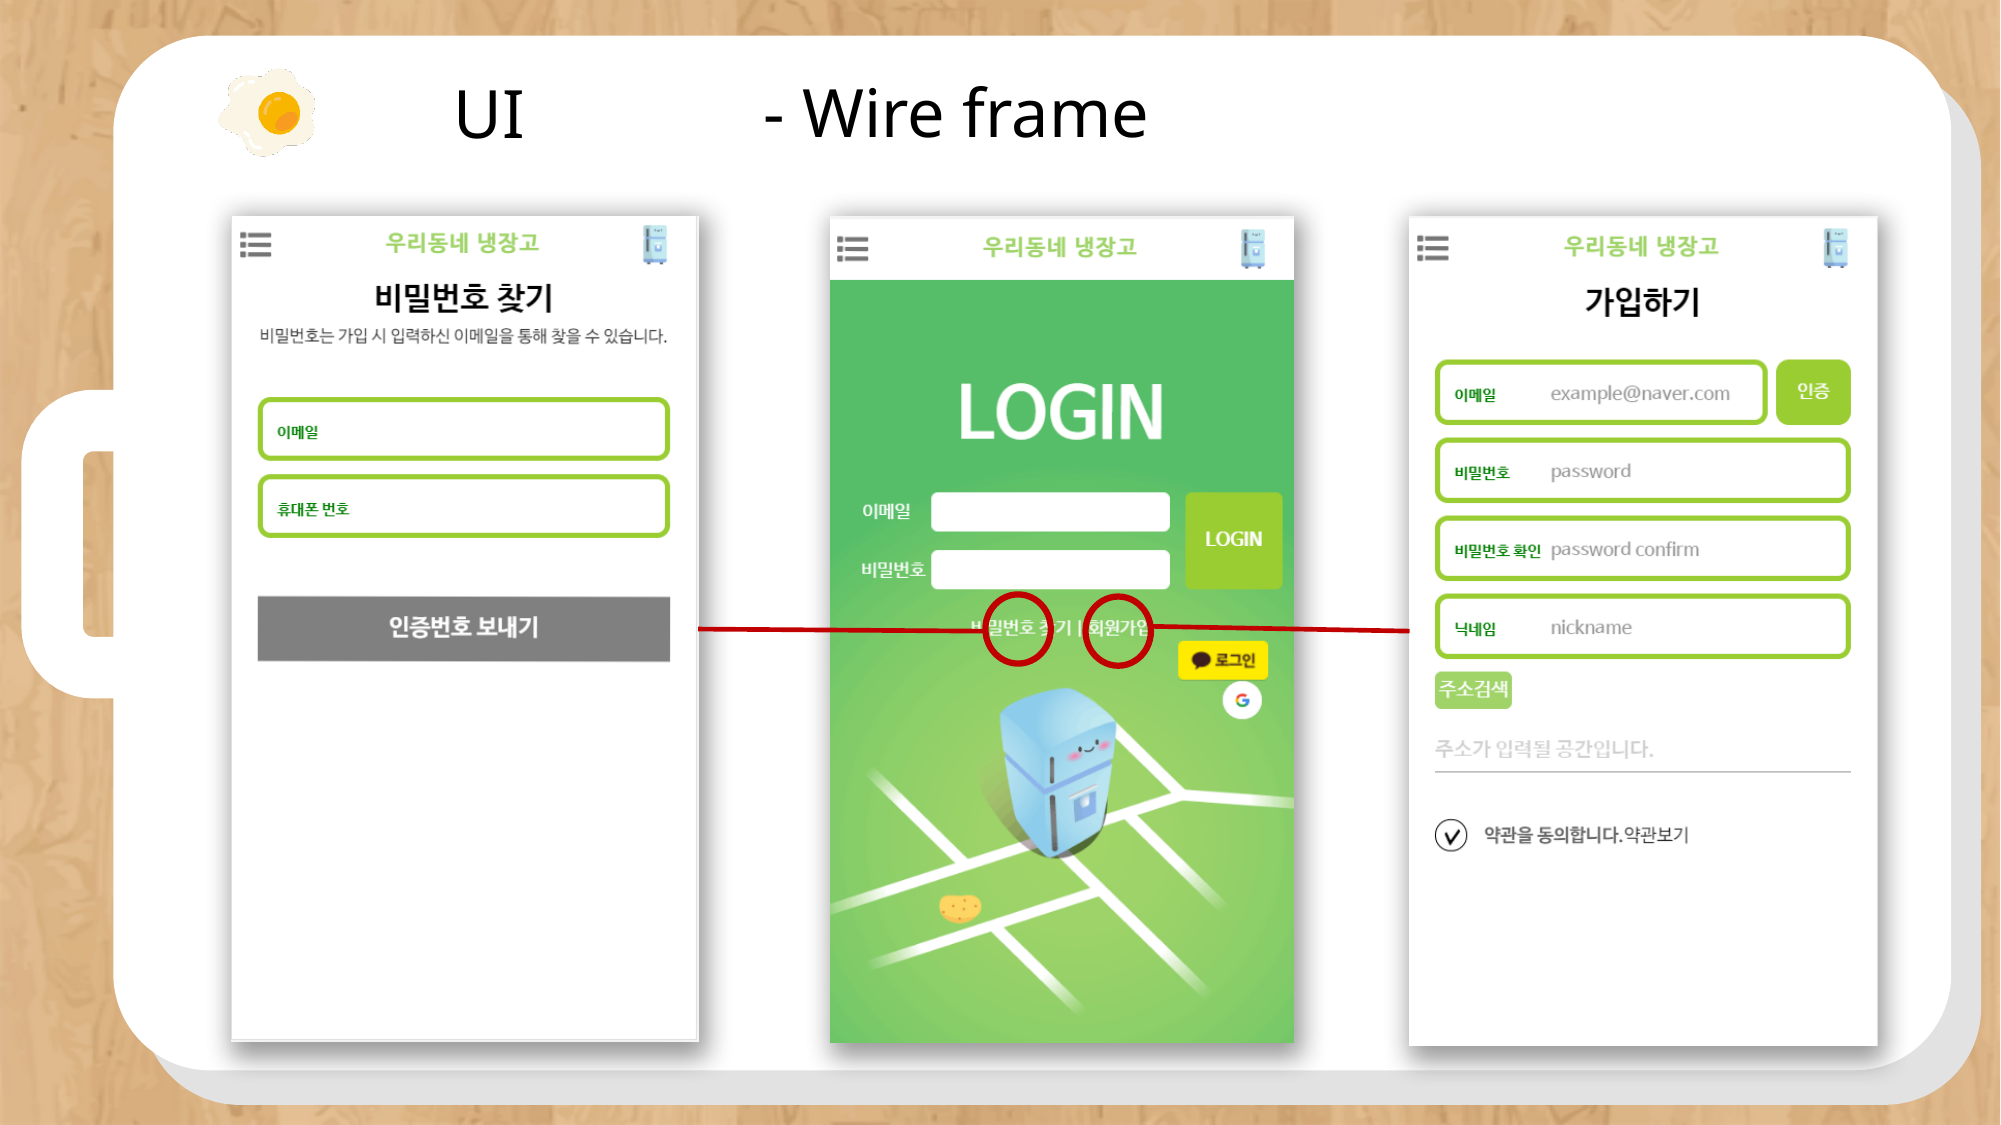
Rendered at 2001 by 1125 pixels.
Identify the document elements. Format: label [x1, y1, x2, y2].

text_box [1085, 596, 1410, 666]
text_box [698, 594, 1051, 664]
picture [0, 0, 2001, 1125]
text_box [52, 35, 1982, 1105]
